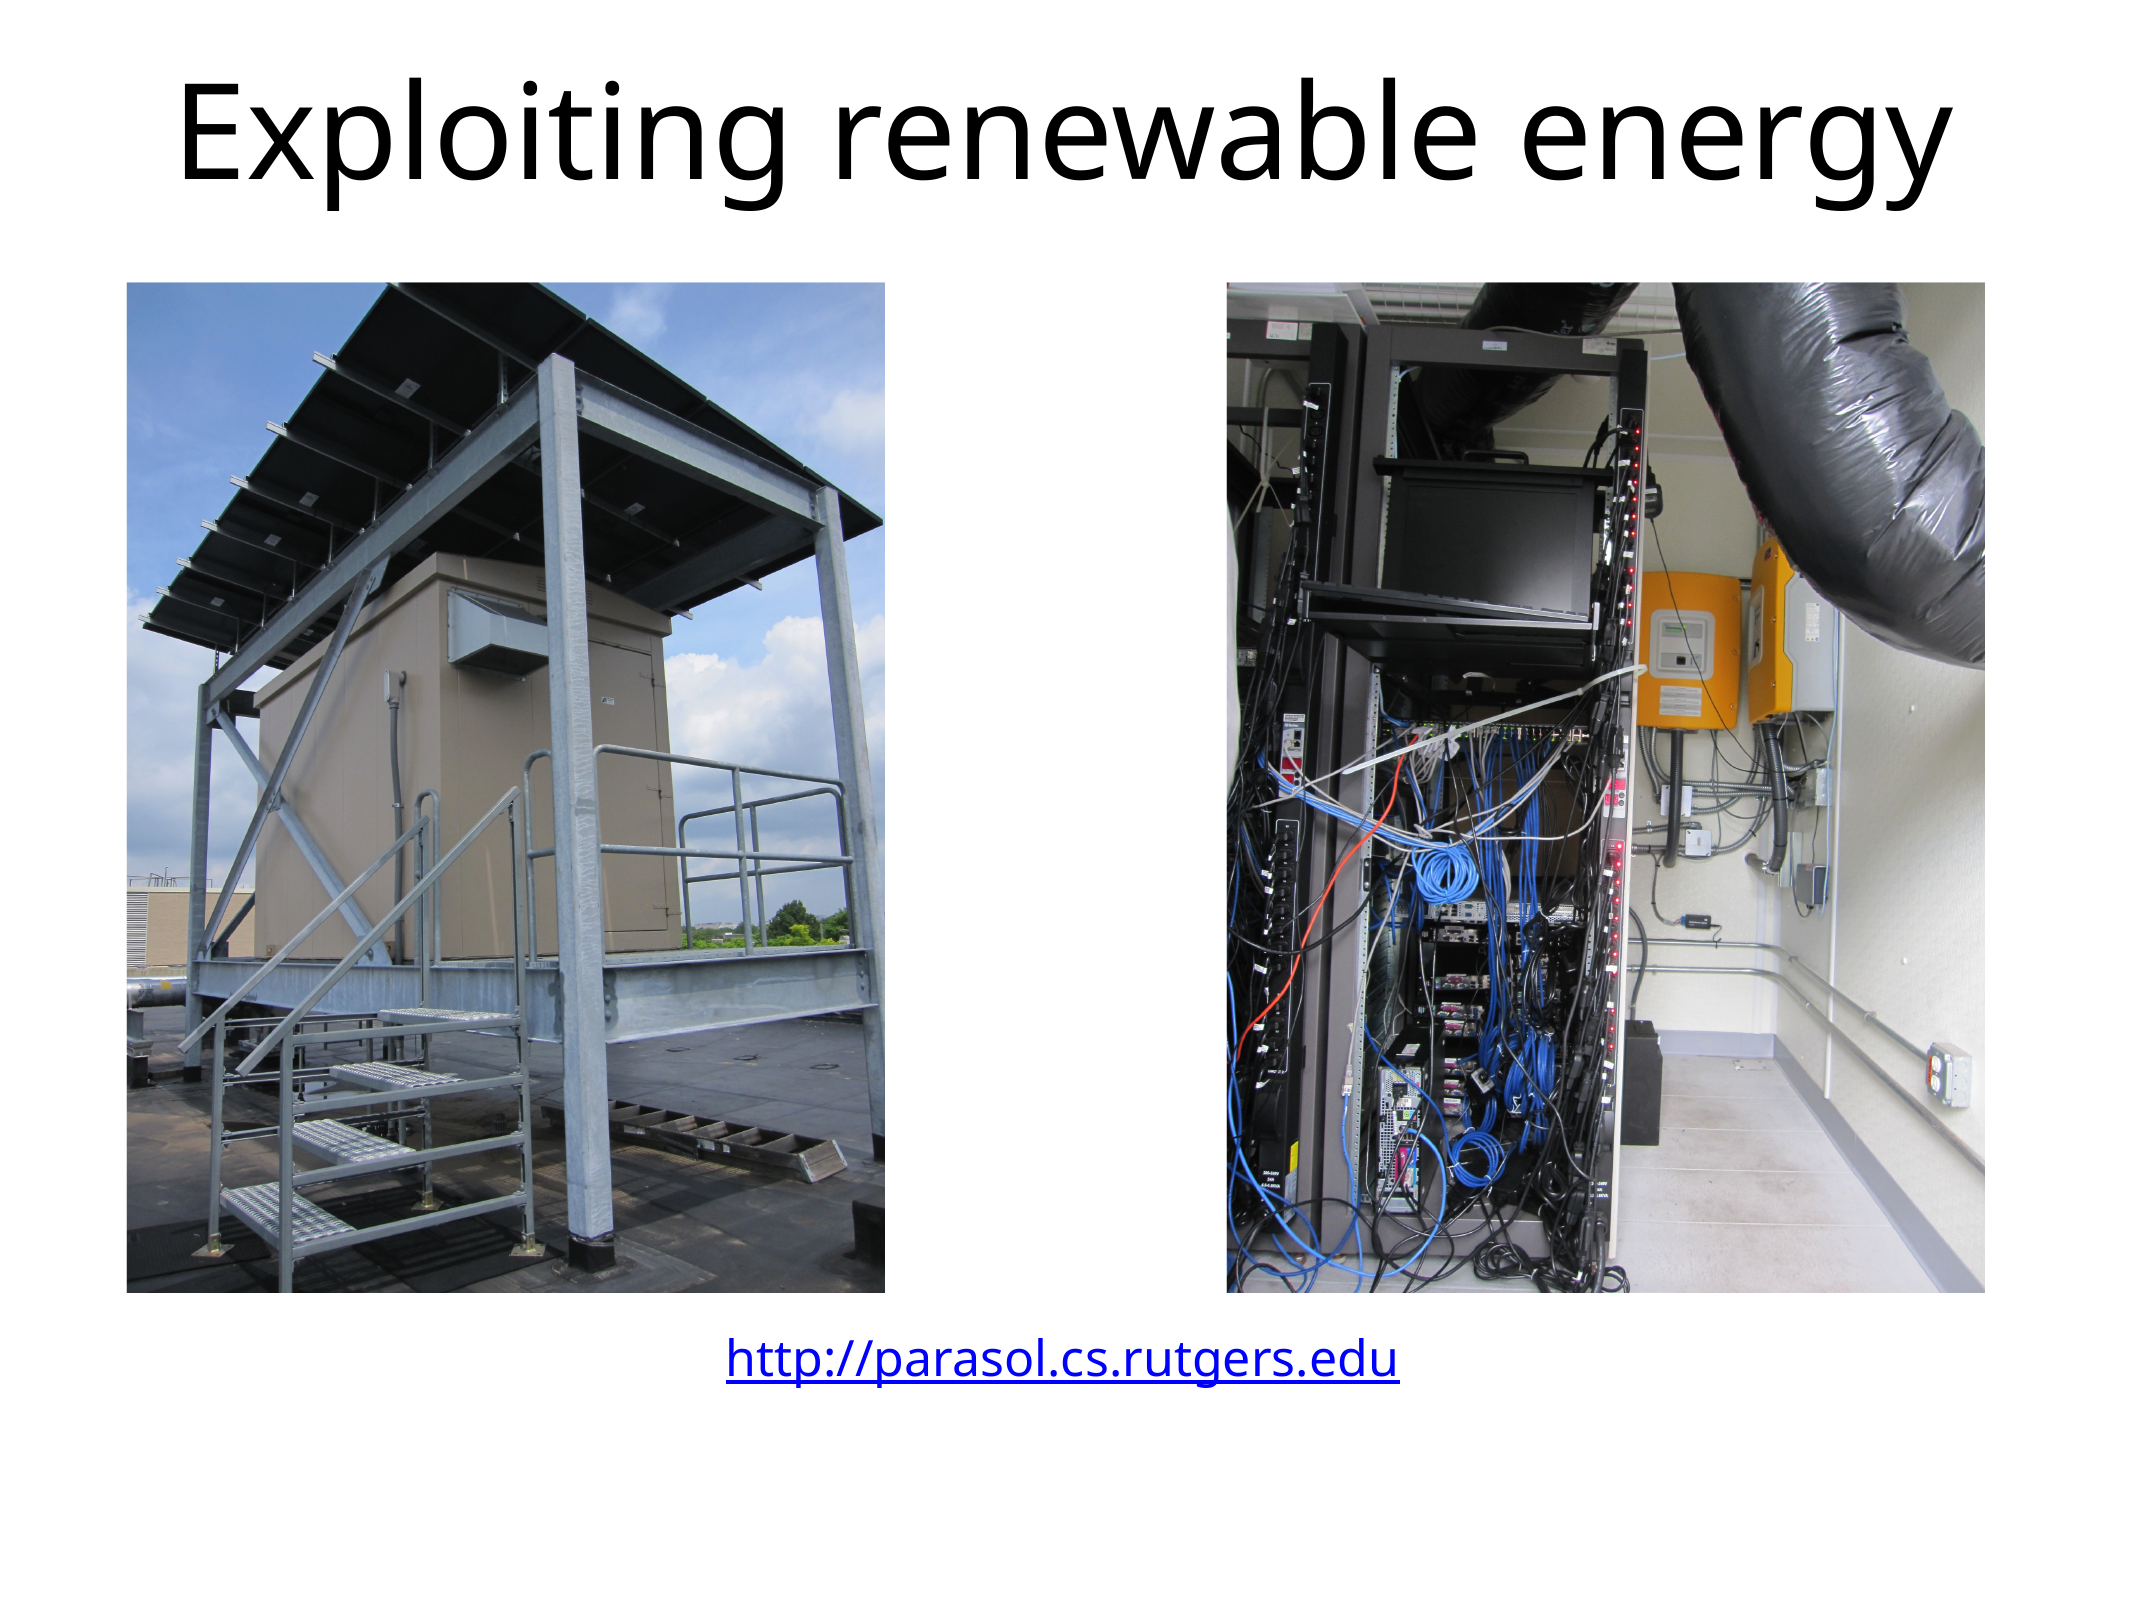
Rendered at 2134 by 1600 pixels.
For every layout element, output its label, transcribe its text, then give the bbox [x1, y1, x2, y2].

text_box http://parasol.cs.rutgers.edu [717, 1317, 1408, 1403]
picture [1099, 284, 2111, 1292]
title Exploiting renewable energy [16, 9, 2111, 243]
picture [0, 284, 1011, 1292]
